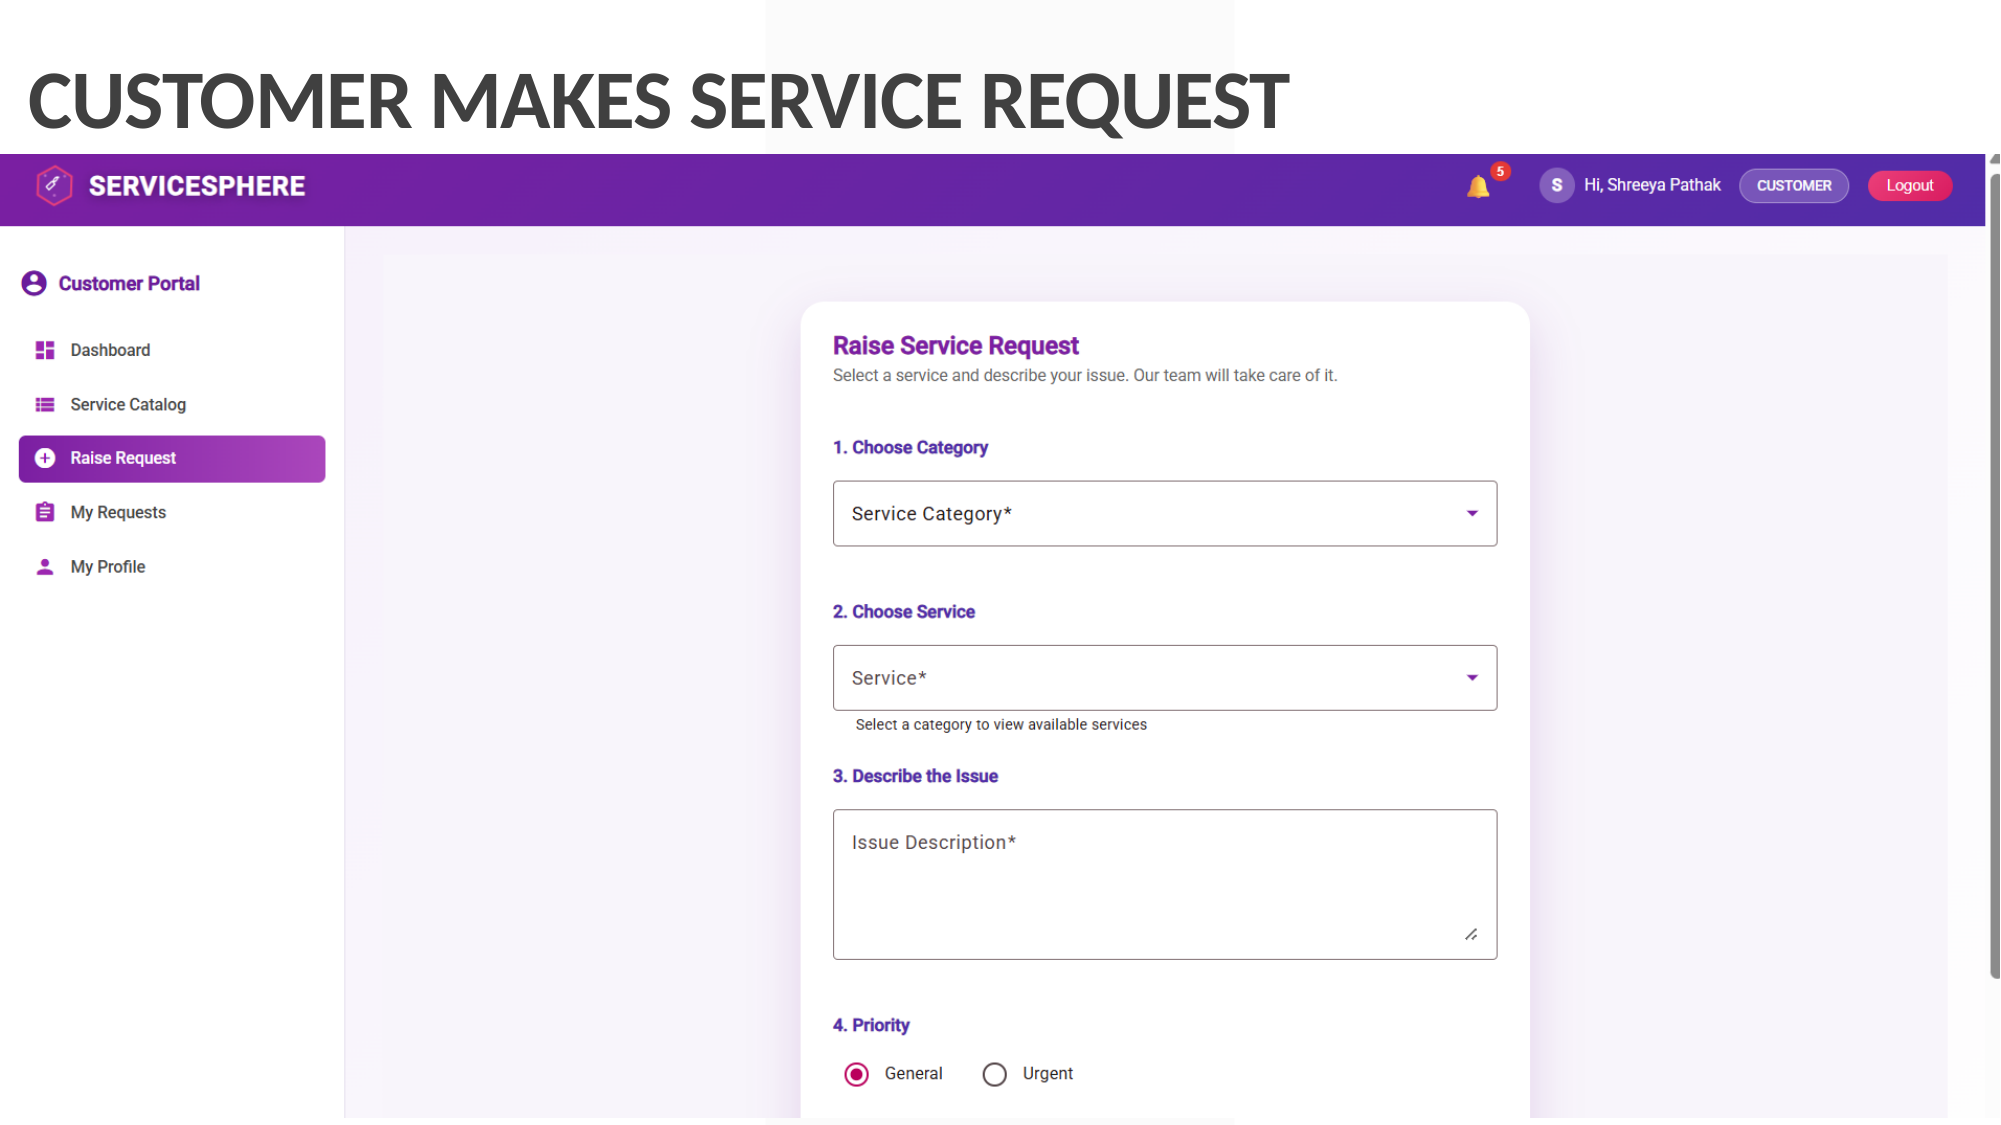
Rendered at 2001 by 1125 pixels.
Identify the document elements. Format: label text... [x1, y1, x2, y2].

title CUSTOMER MAKES SERVICE REQUEST [13, 0, 1664, 149]
picture [0, 153, 2000, 1119]
